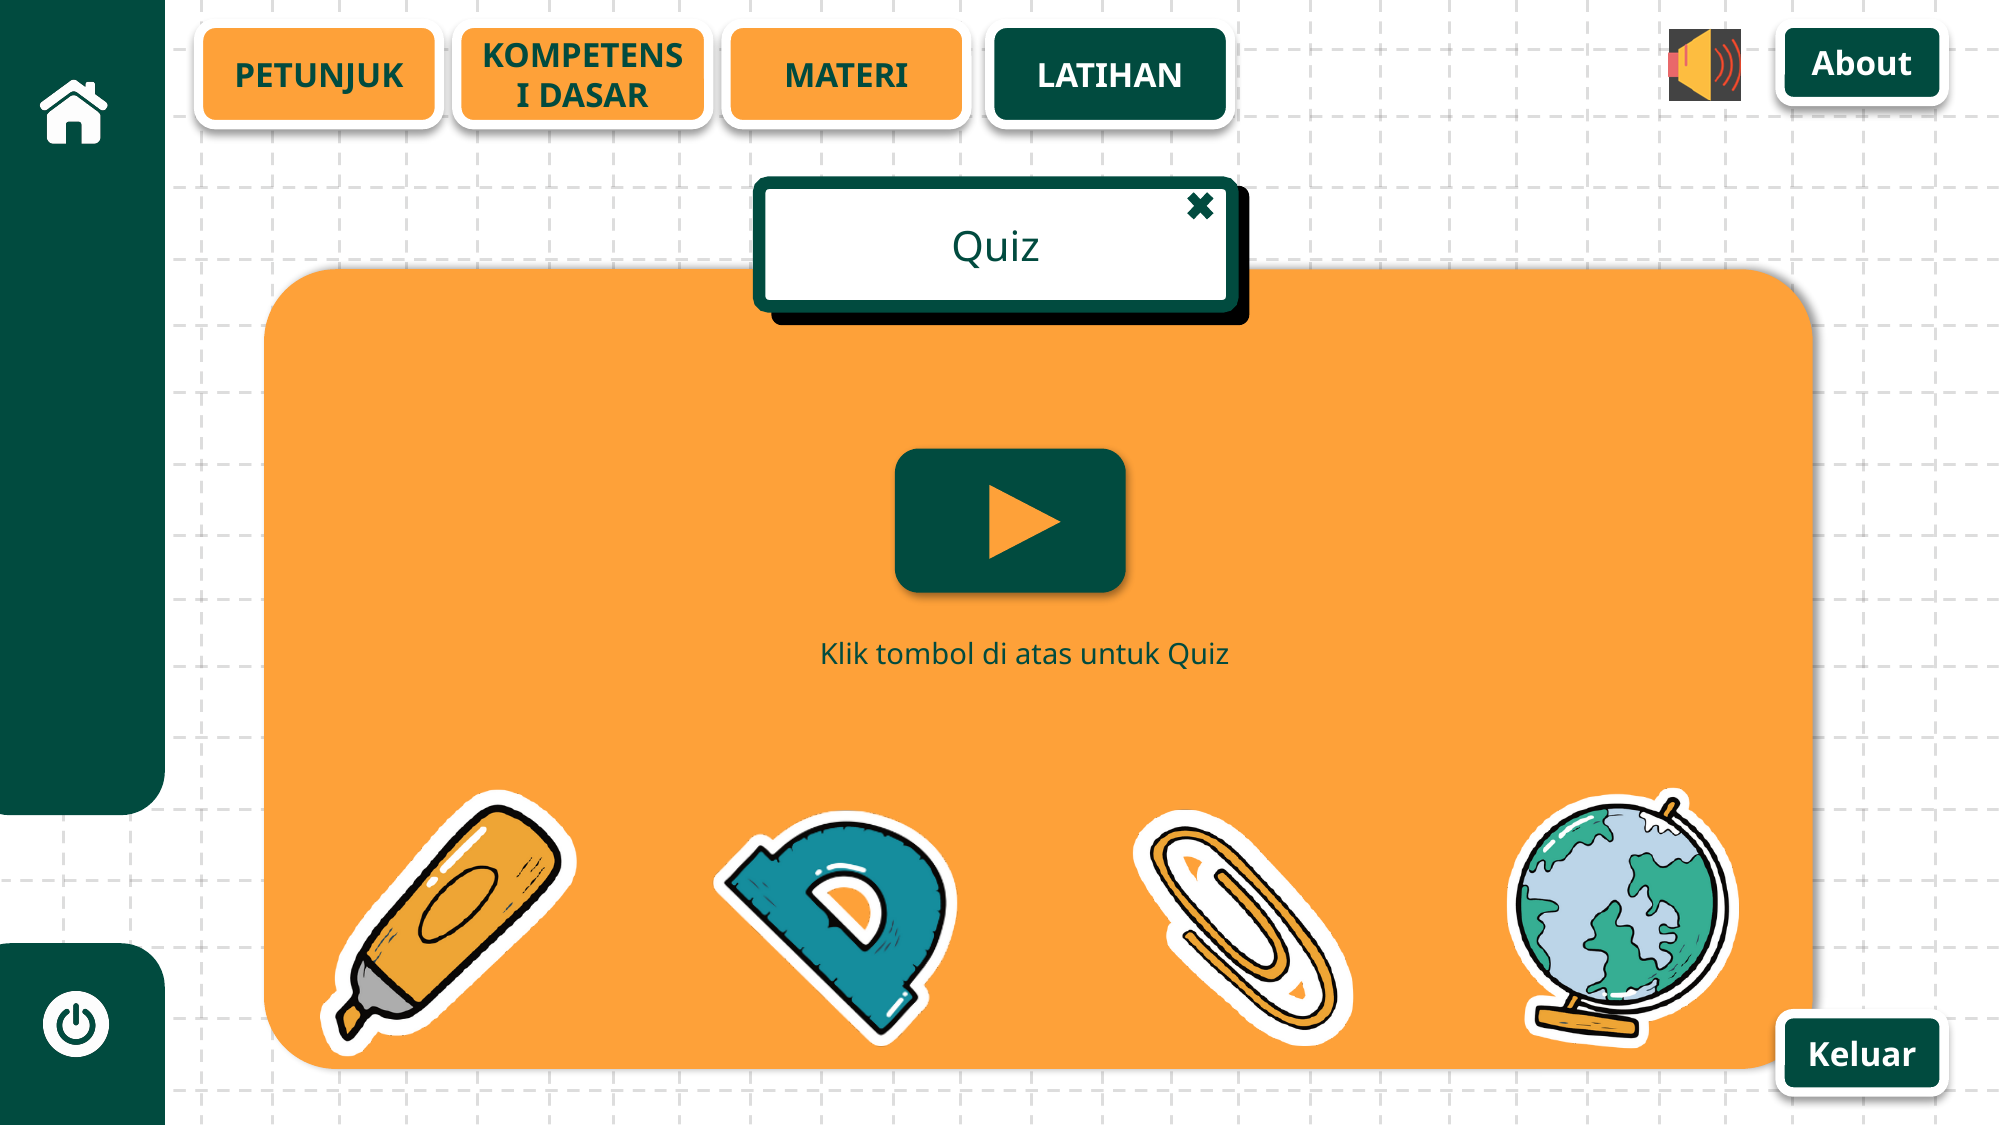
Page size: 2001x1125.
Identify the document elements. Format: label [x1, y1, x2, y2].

text_box [759, 182, 1250, 326]
picture [0, 0, 1999, 1125]
text_box [894, 448, 1126, 593]
